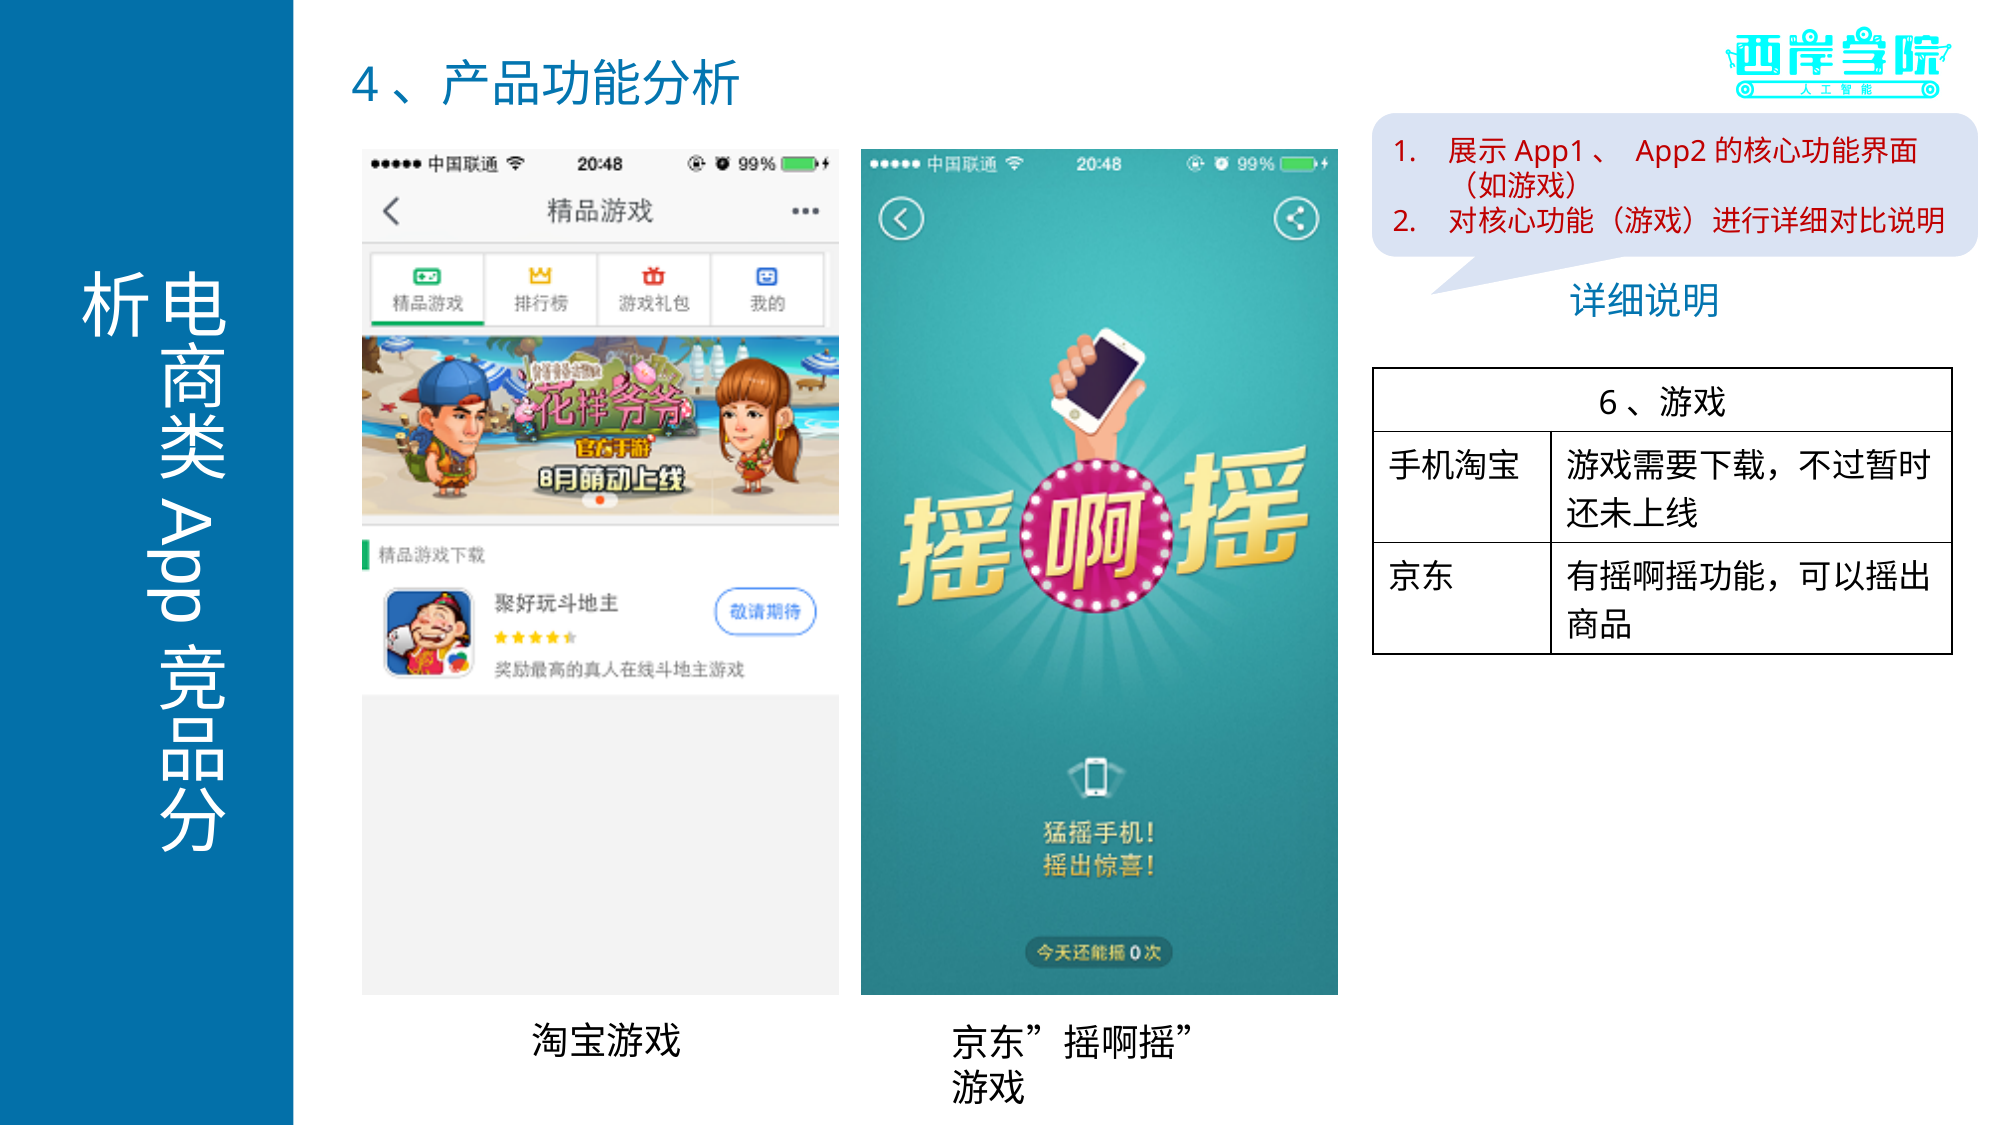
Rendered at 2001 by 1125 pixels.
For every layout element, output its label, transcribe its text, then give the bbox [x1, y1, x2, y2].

table_cell 游戏需要下载，不过暂时还未上线 [1552, 432, 1951, 542]
picture [861, 149, 1338, 995]
table_cell 手机淘宝 [1374, 432, 1550, 542]
list 4、产品功能分析 [336, 50, 1338, 136]
text_box 详细说明 [1555, 269, 1736, 330]
picture [1720, 22, 1957, 108]
title 电商类App竞品分析 [61, 239, 232, 886]
table_cell 有摇啊摇功能，可以摇出商品 [1552, 543, 1951, 653]
text_box 京东”摇啊摇”游戏 [936, 1011, 1263, 1117]
table_header 6、游戏 [1374, 369, 1951, 431]
text_box 展示App1、 App2的核心功能界面（如游戏） 对核心功能（游戏）进行详细对比说明 [1369, 110, 1981, 298]
text_box 淘宝游戏 [516, 1009, 790, 1069]
table_cell 京东 [1374, 543, 1550, 653]
picture [362, 149, 839, 995]
